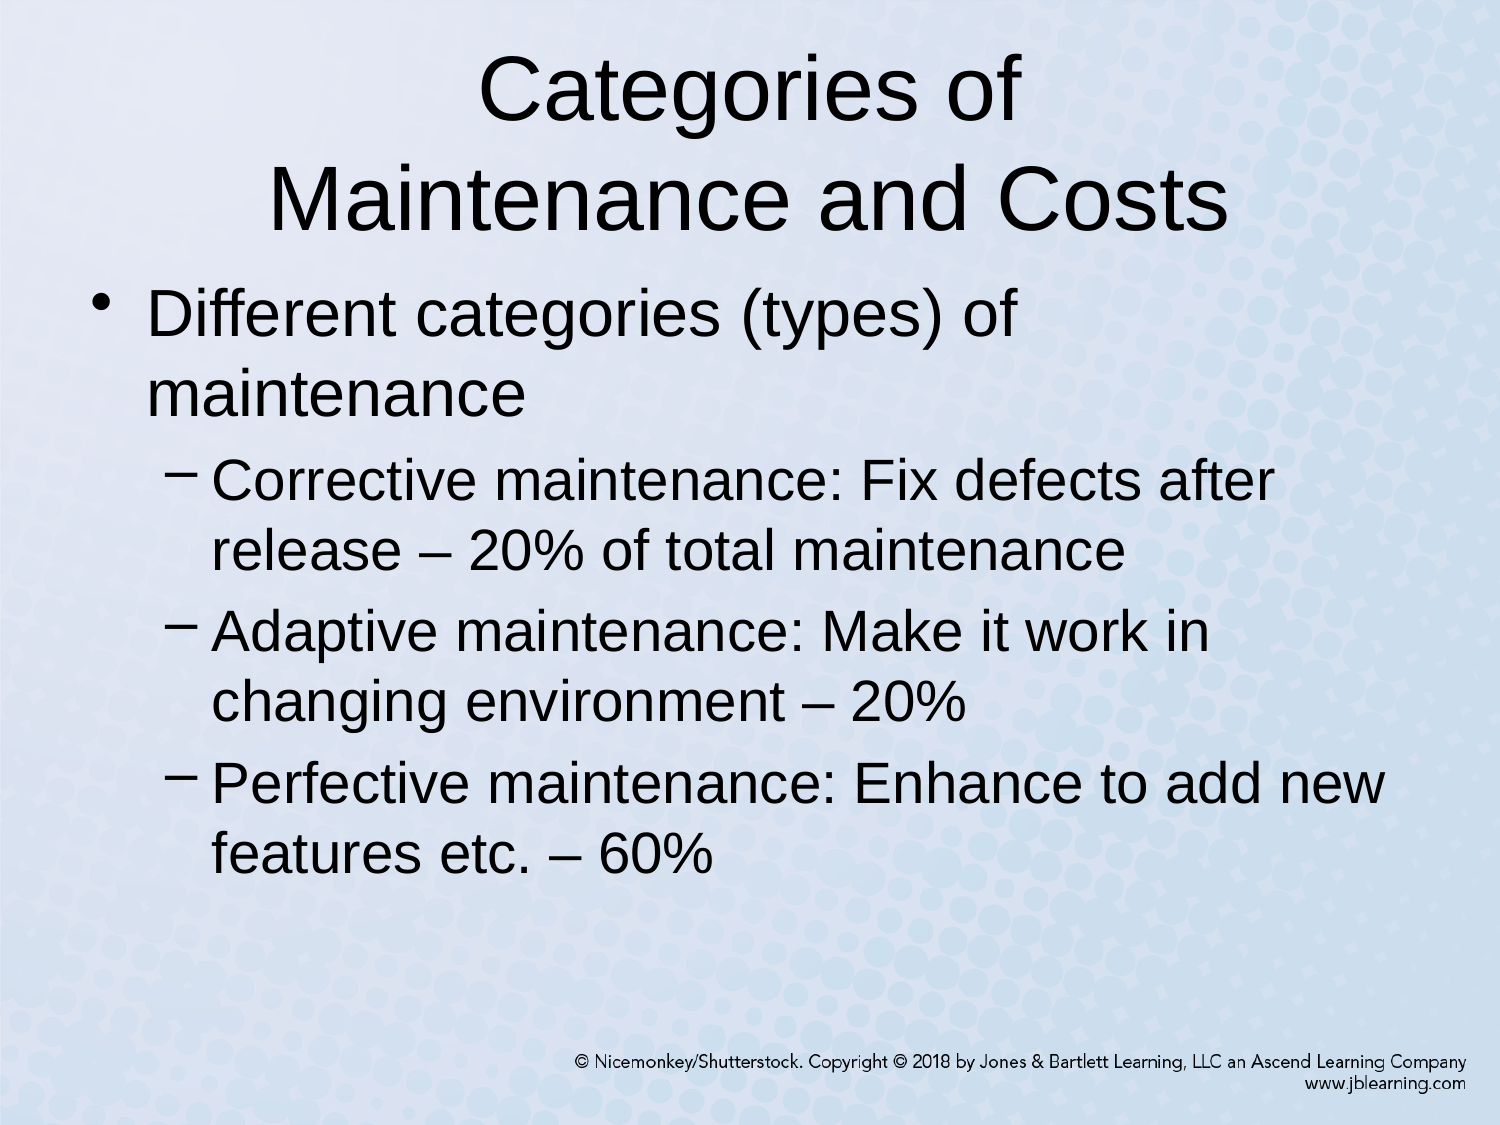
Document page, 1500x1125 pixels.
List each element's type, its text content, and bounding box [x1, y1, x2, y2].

picture [0, 0, 1500, 1125]
list Different categories (types) of maintenance Corrective maintenance: Fix defects after release – 20% of total maintenance Adaptive maintenance: Make it work in changing environment – 20% Perfective maintenance: Enhance to add new features etc. – 60% [75, 262, 1425, 1005]
title Categories of Maintenance and Costs [75, 45, 1425, 233]
